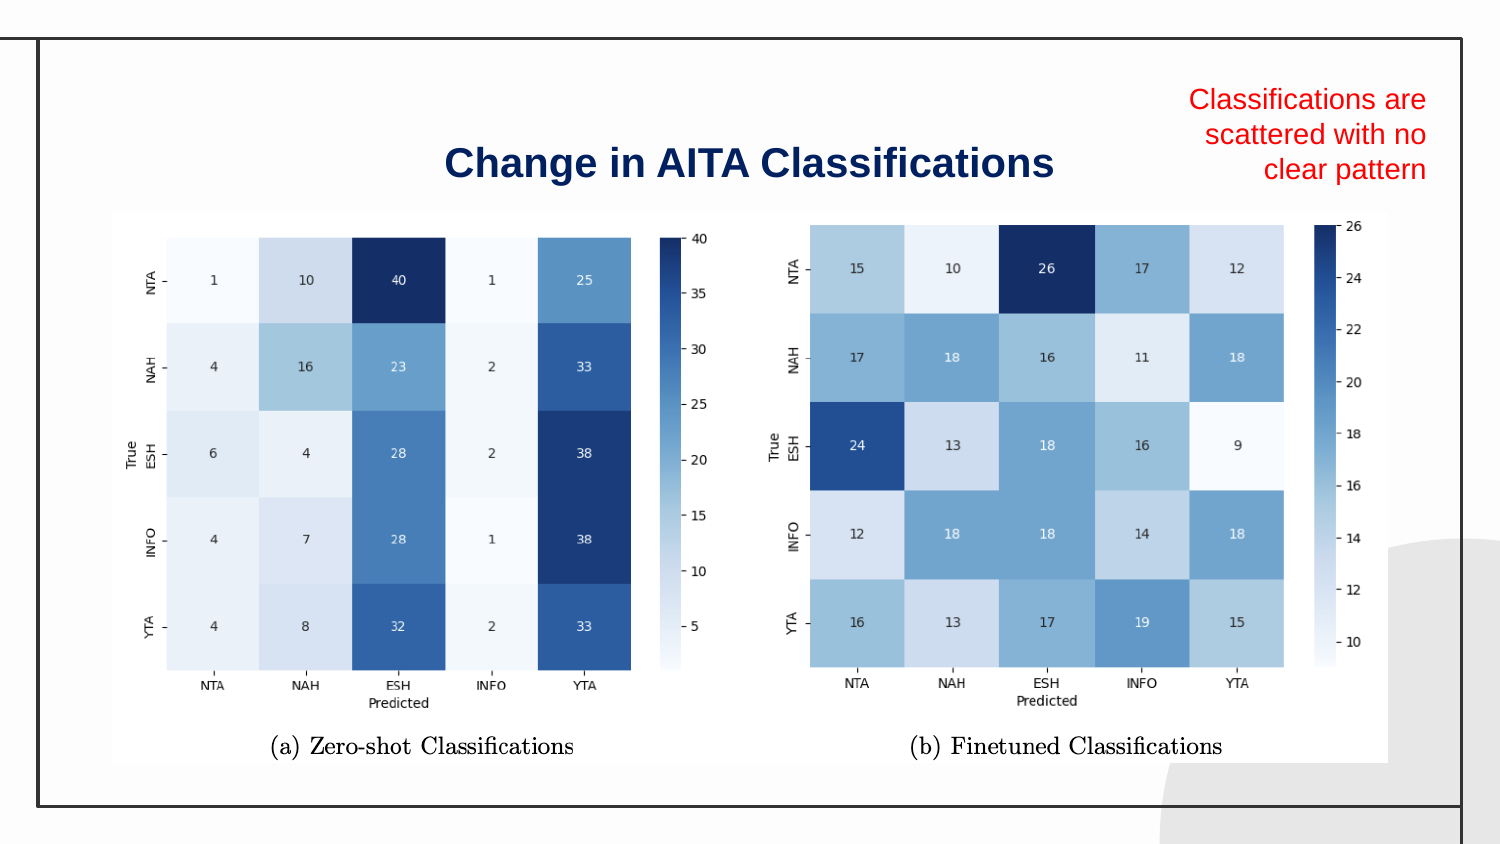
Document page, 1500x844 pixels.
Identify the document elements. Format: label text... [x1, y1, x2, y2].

picture [112, 211, 1388, 763]
text_box Change in AITA Classifications [429, 128, 1071, 194]
text_box Classifications are scattered with no clear pattern [1153, 73, 1442, 193]
